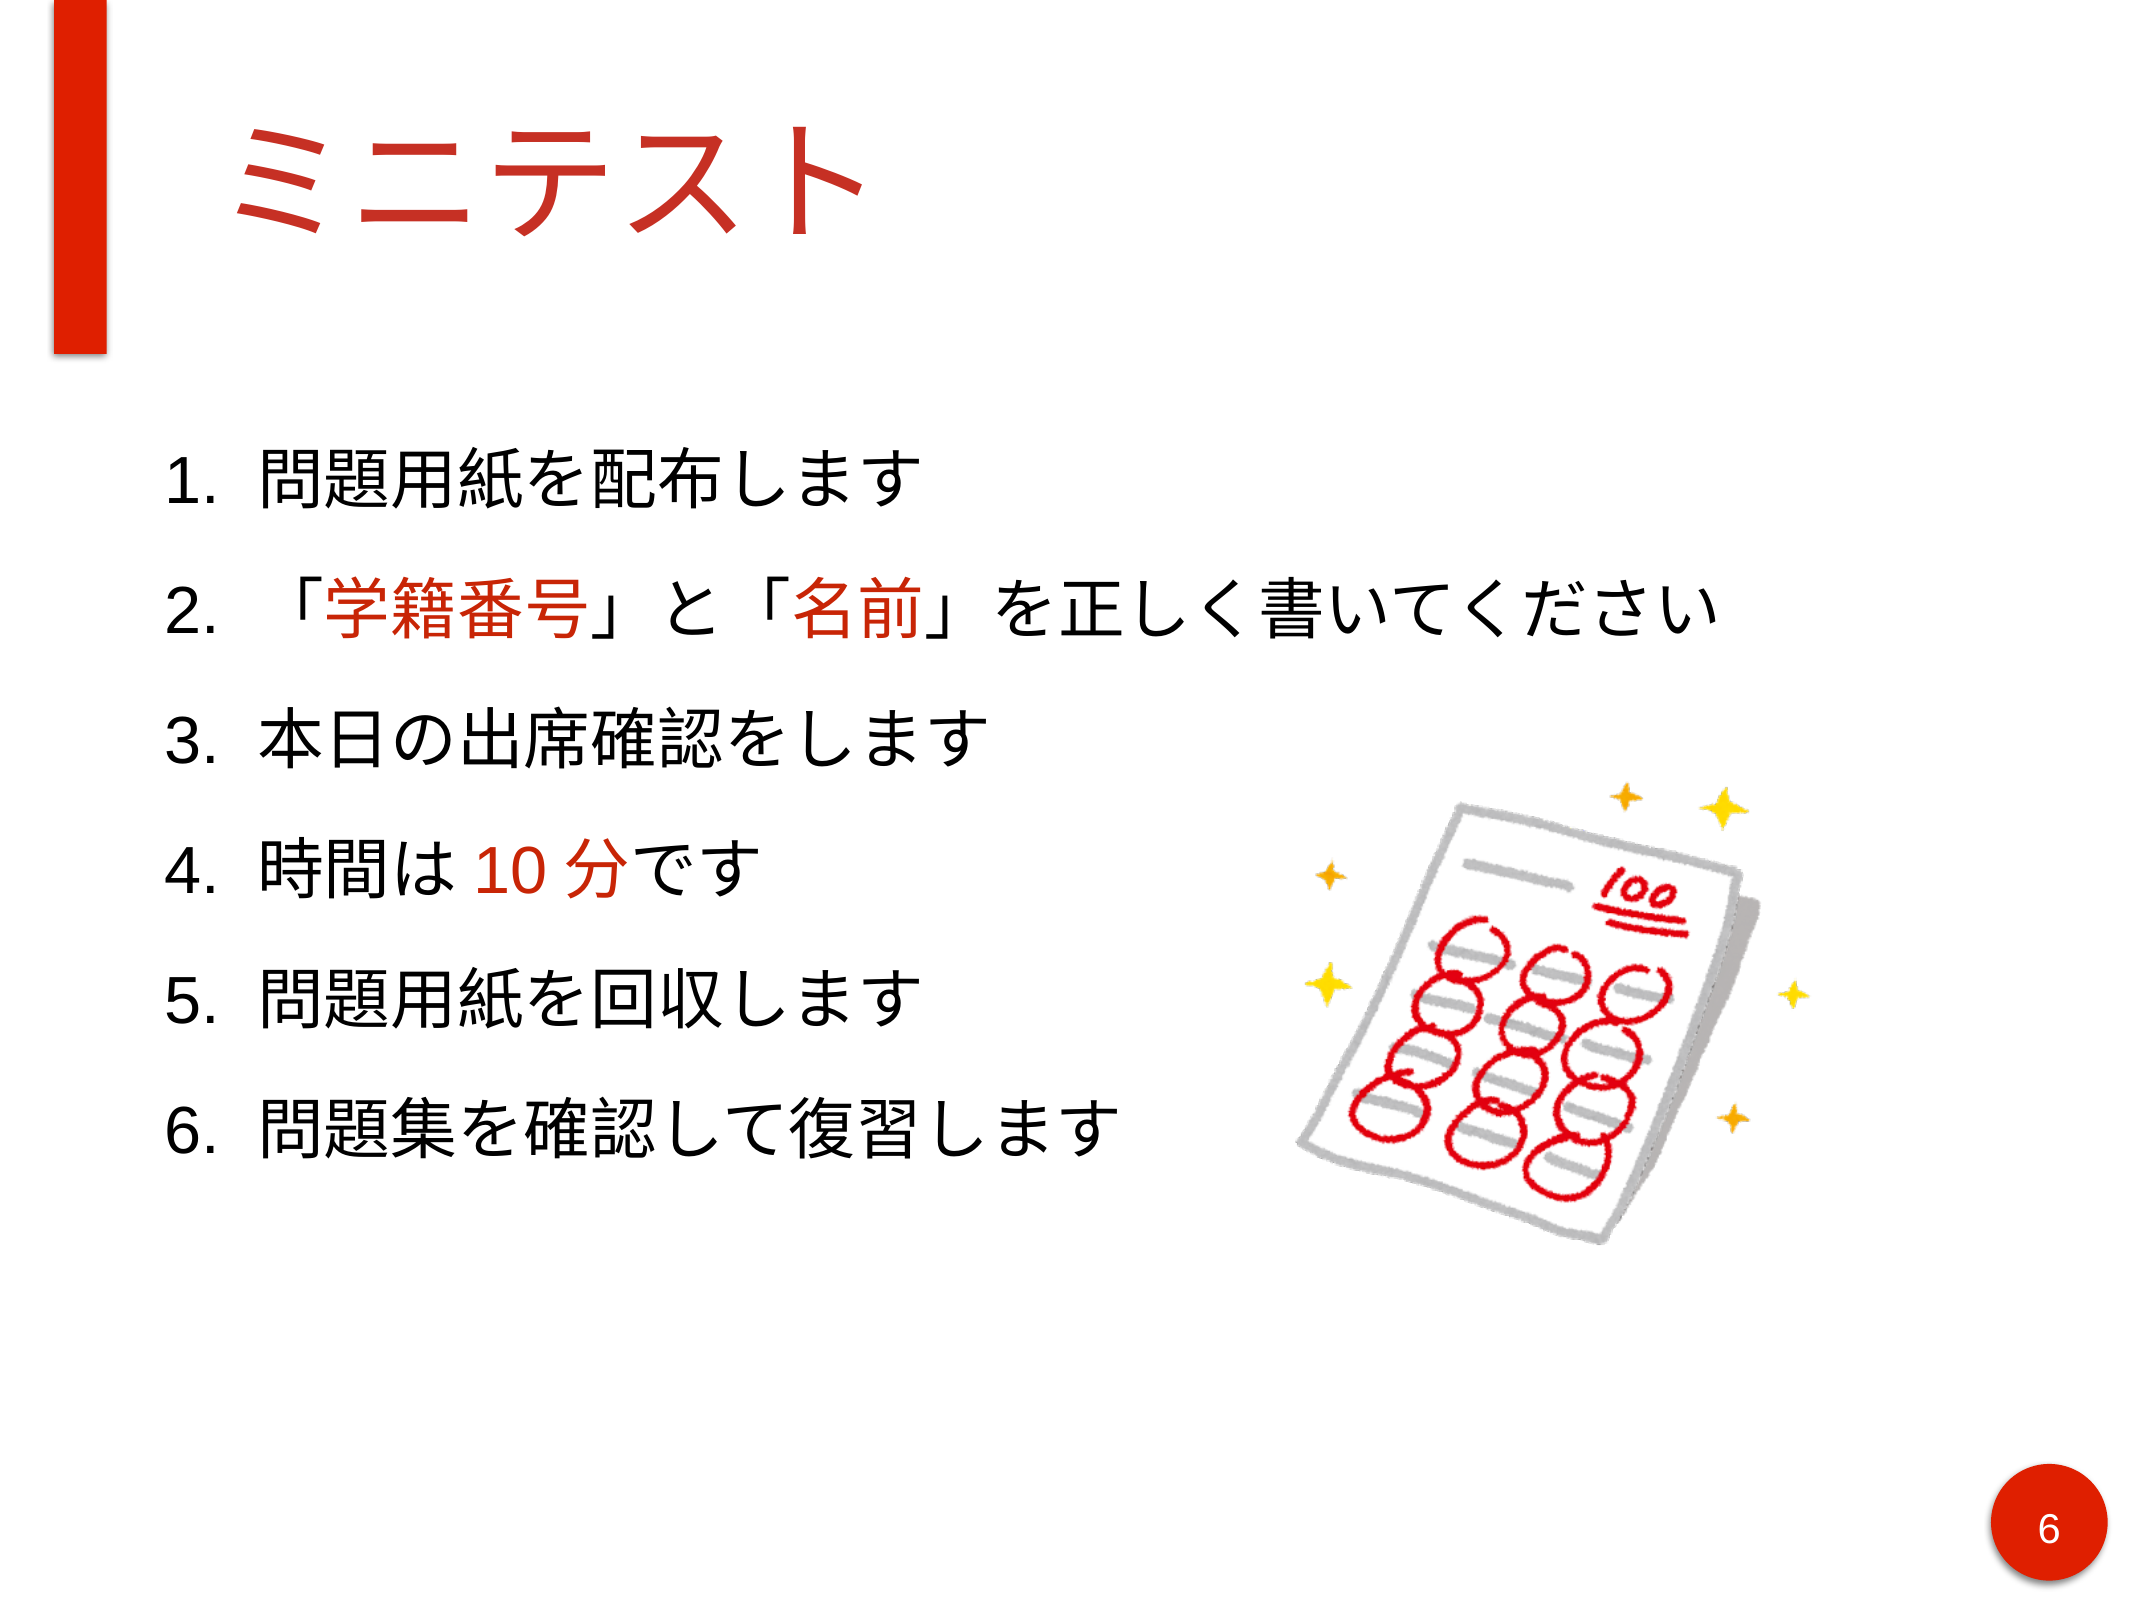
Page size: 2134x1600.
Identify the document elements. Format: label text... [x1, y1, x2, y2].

list 問題用紙を配布します 「学籍番号」と「名前」を正しく書いてください 本日の出席確認をします 時間は10分です 問題用紙を回収します 問題集を確認して復習します [156, 428, 1978, 1460]
slide_number 6 [2026, 1493, 2073, 1552]
title ミニテスト [208, 11, 1927, 343]
picture [1288, 770, 1819, 1253]
